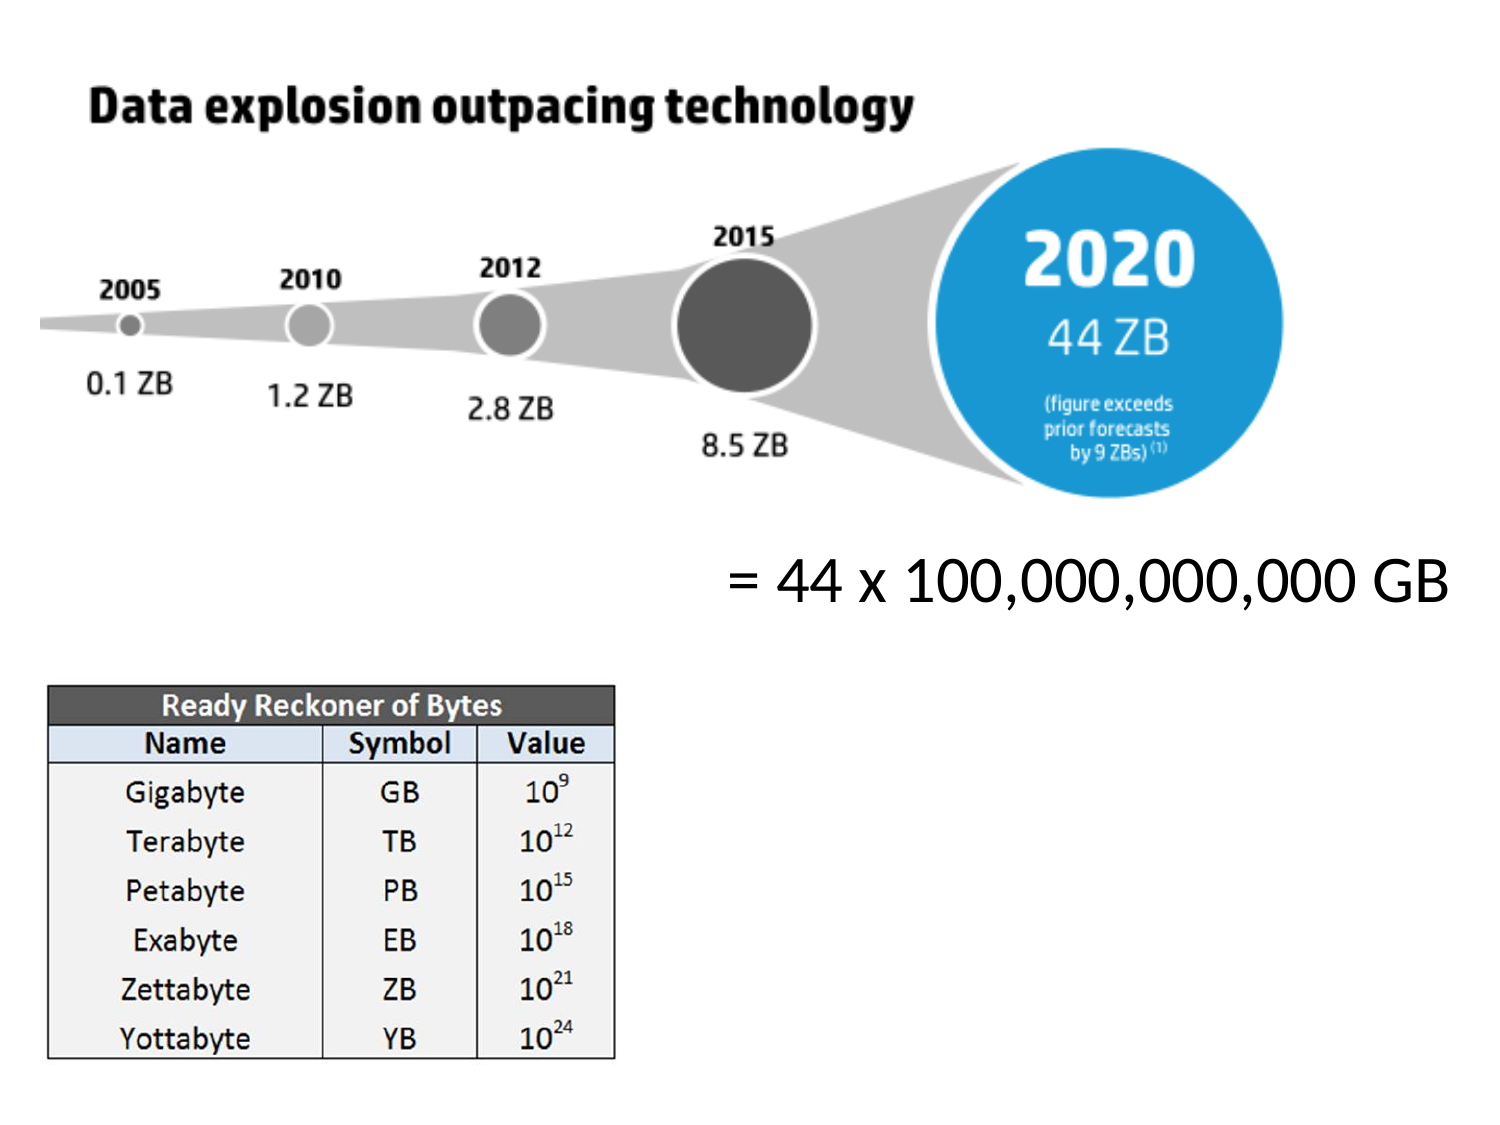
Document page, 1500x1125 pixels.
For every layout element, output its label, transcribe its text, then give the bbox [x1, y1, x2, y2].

picture [39, 671, 620, 1067]
picture [39, 38, 1374, 518]
text_box = 44 x 100,000,000,000 GB [713, 528, 1467, 624]
